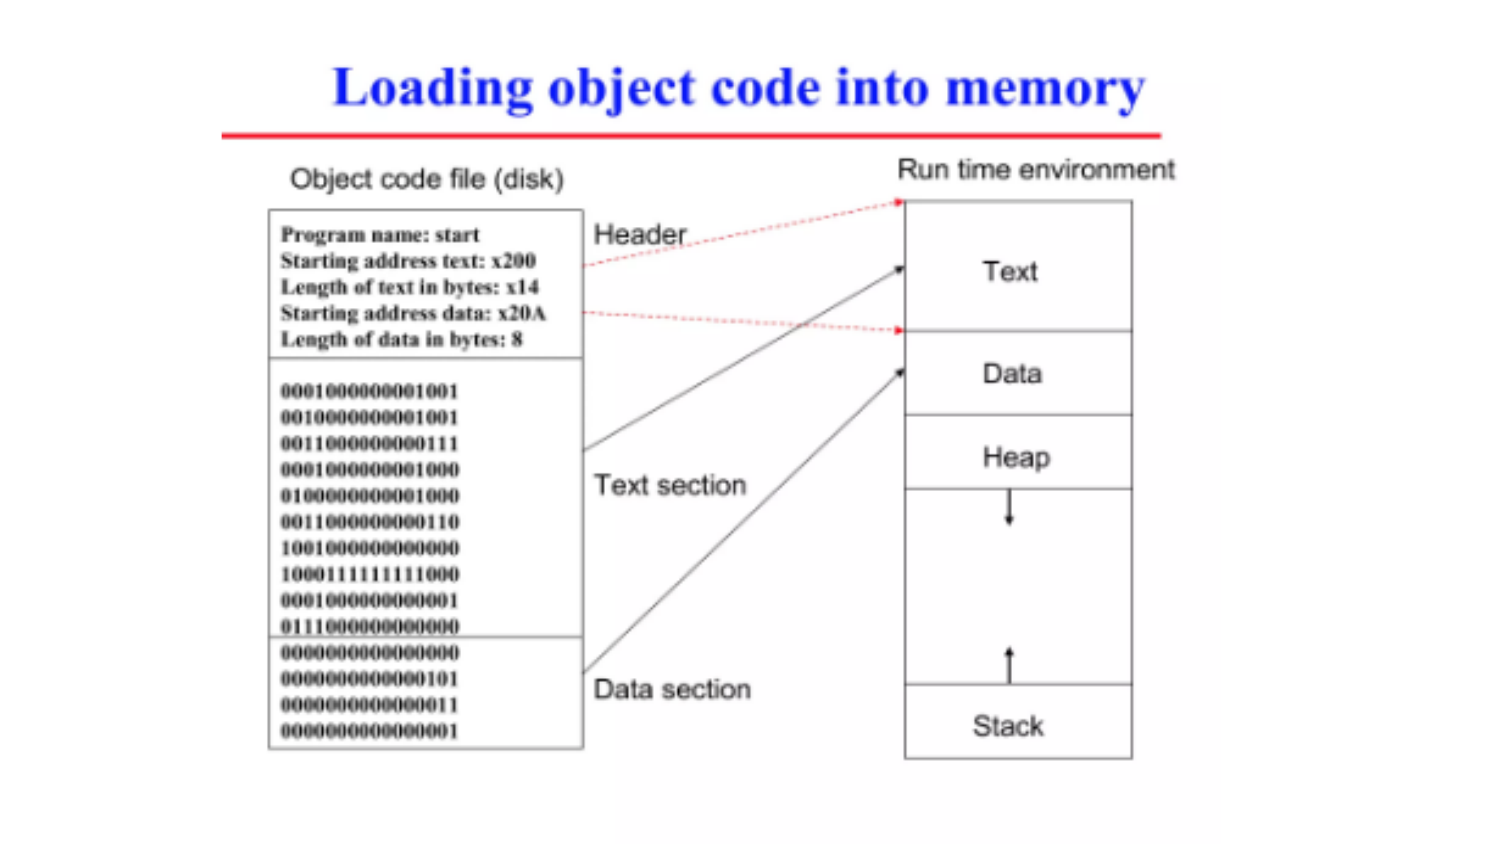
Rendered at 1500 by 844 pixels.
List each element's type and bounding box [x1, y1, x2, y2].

picture [221, 13, 1221, 844]
